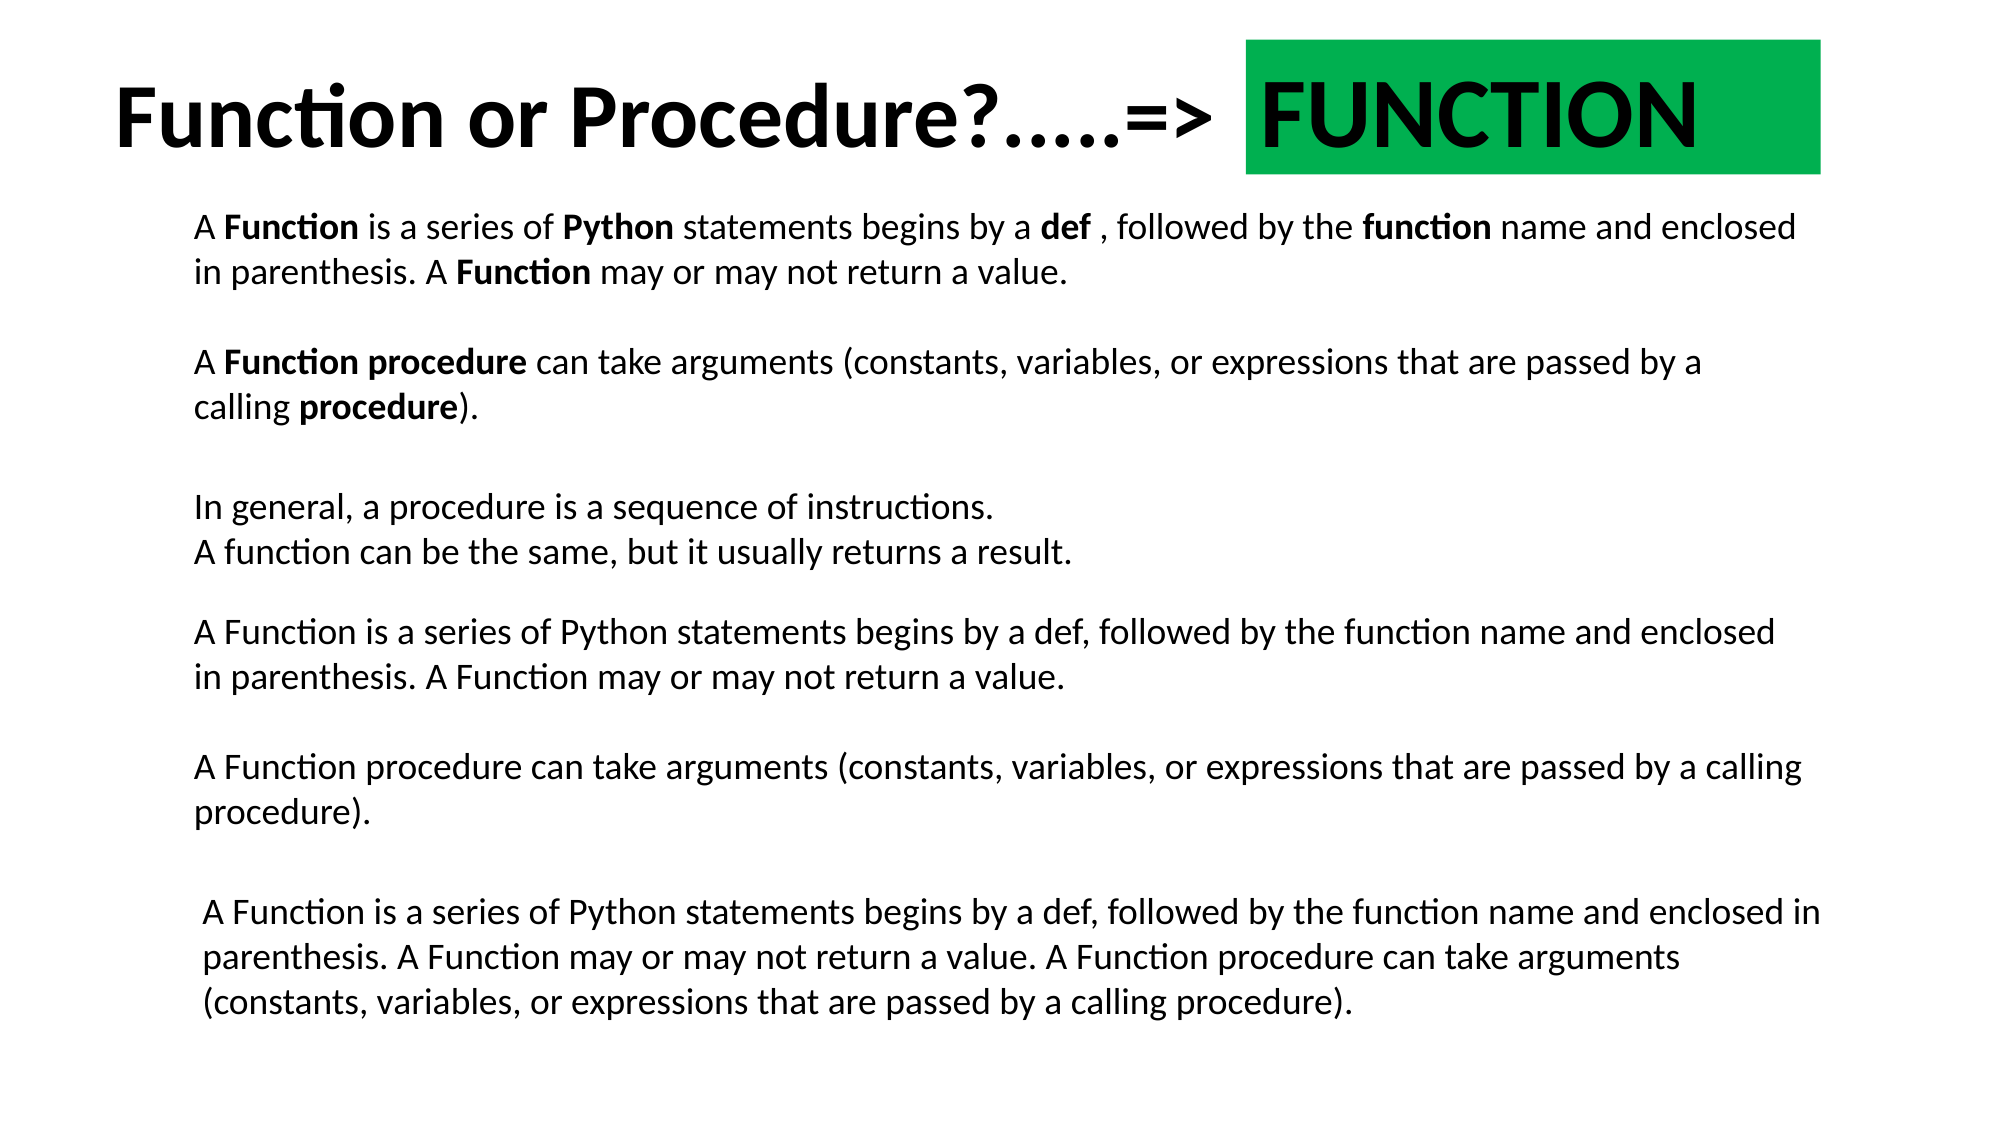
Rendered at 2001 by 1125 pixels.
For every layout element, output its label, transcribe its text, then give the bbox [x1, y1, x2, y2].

text_box In general, a procedure is a sequence of instructions. A function can be the same, but it usually returns a result. [179, 474, 1197, 580]
text_box A Function is a series of Python statements begins by a def , followed by the function name and enclosed in parenthesis. A Function may or may not return a value. A Function procedure can take arguments (constants, variables, or expressions that are passed by a calling procedure). [179, 194, 1821, 435]
text_box Function or Procedure?.....=> [100, 48, 1233, 173]
text_box FUNCTION [1245, 39, 1821, 175]
text_box A Function is a series of Python statements begins by a def, followed by the function name and enclosed in parenthesis. A Function may or may not return a value. A Function procedure can take arguments (constants, variables, or expressions that are passed by a calling procedure). [187, 879, 1853, 1030]
text_box A Function is a series of Python statements begins by a def, followed by the function name and enclosed in parenthesis. A Function may or may not return a value. A Function procedure can take arguments (constants, variables, or expressions that are passed by a calling procedure). [179, 599, 1821, 840]
